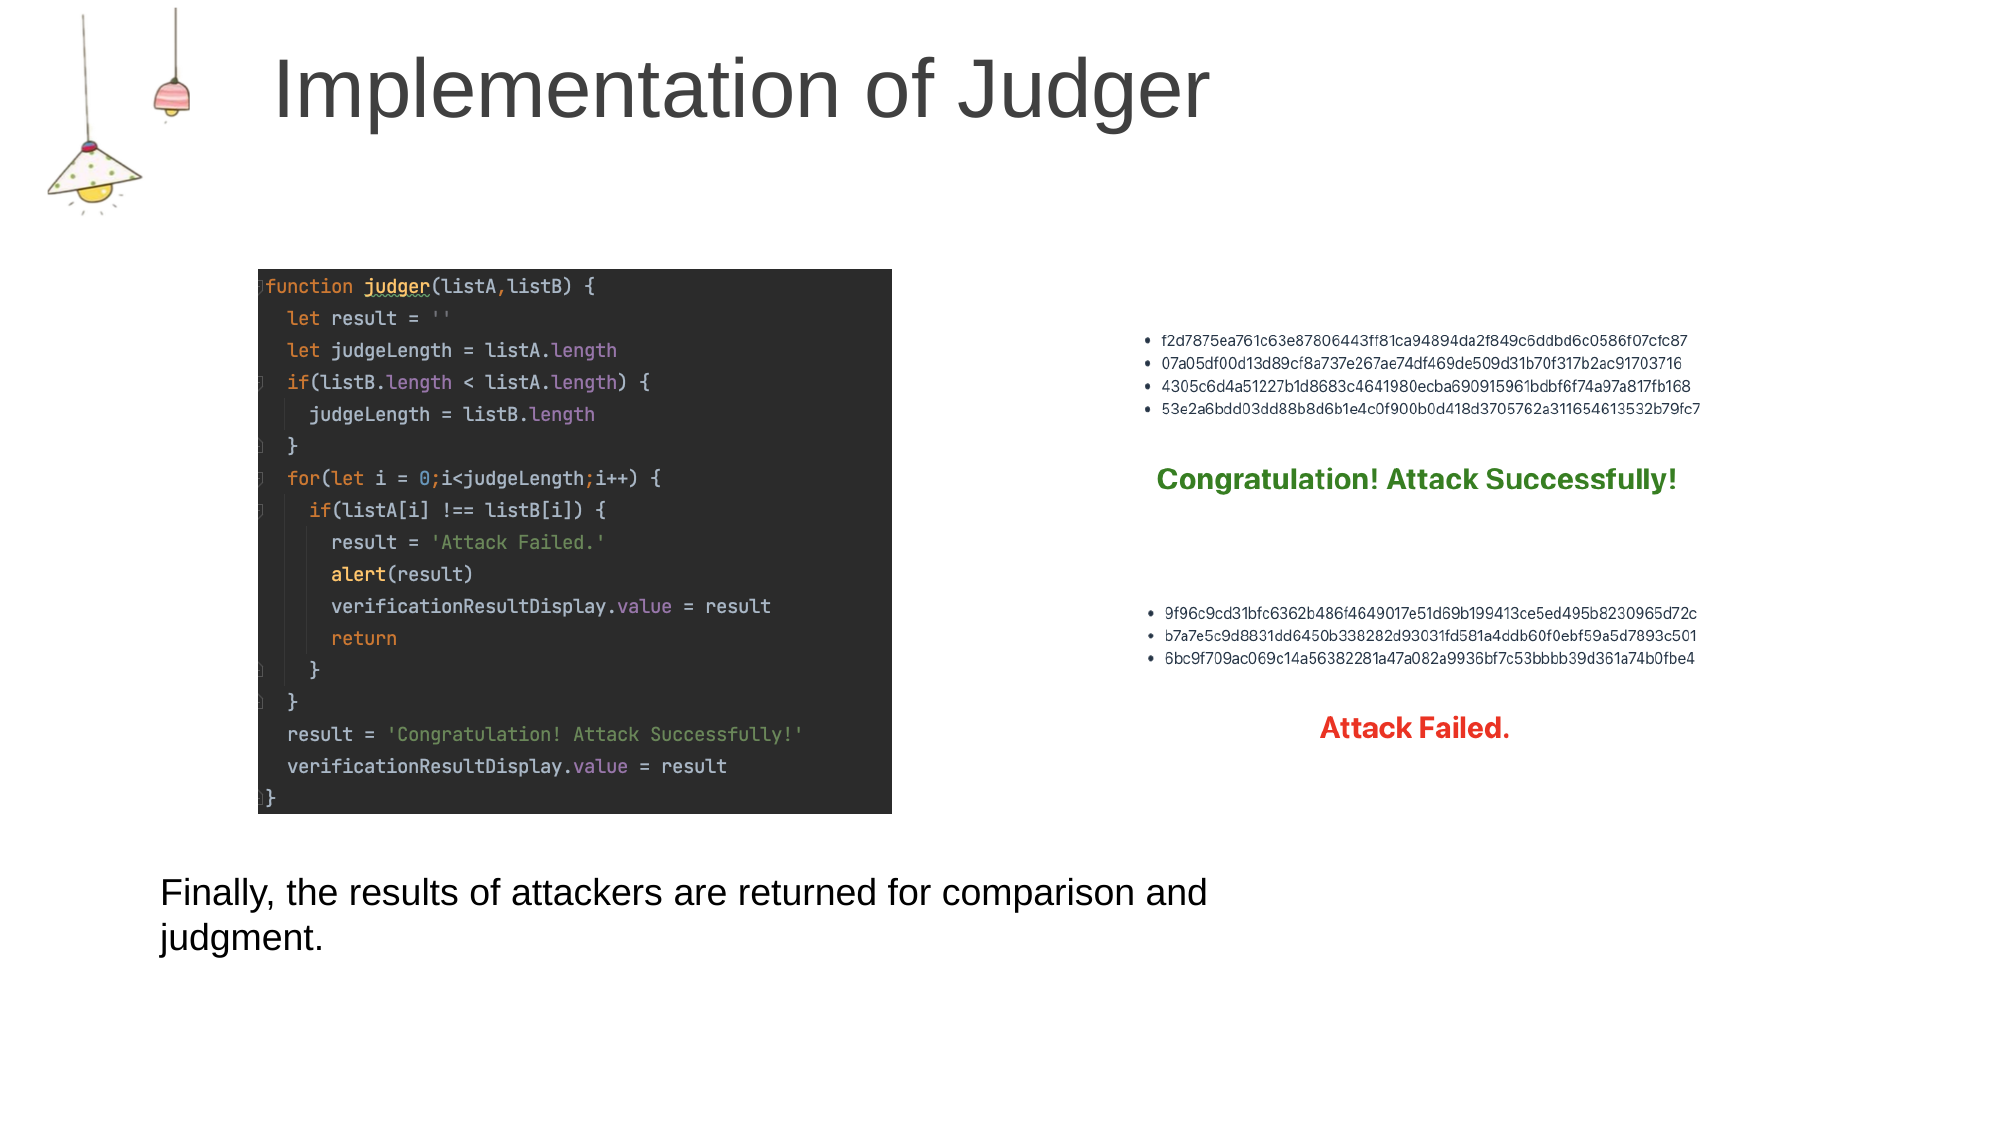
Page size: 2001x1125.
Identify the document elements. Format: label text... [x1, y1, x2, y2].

picture [955, 335, 1952, 542]
picture [955, 604, 1900, 796]
picture [39, 7, 197, 225]
text_box Finally, the results of attackers are returned for comparison and judgment. [145, 860, 1295, 966]
picture [258, 269, 892, 814]
text_box Implementation of Judger [258, 26, 1922, 242]
